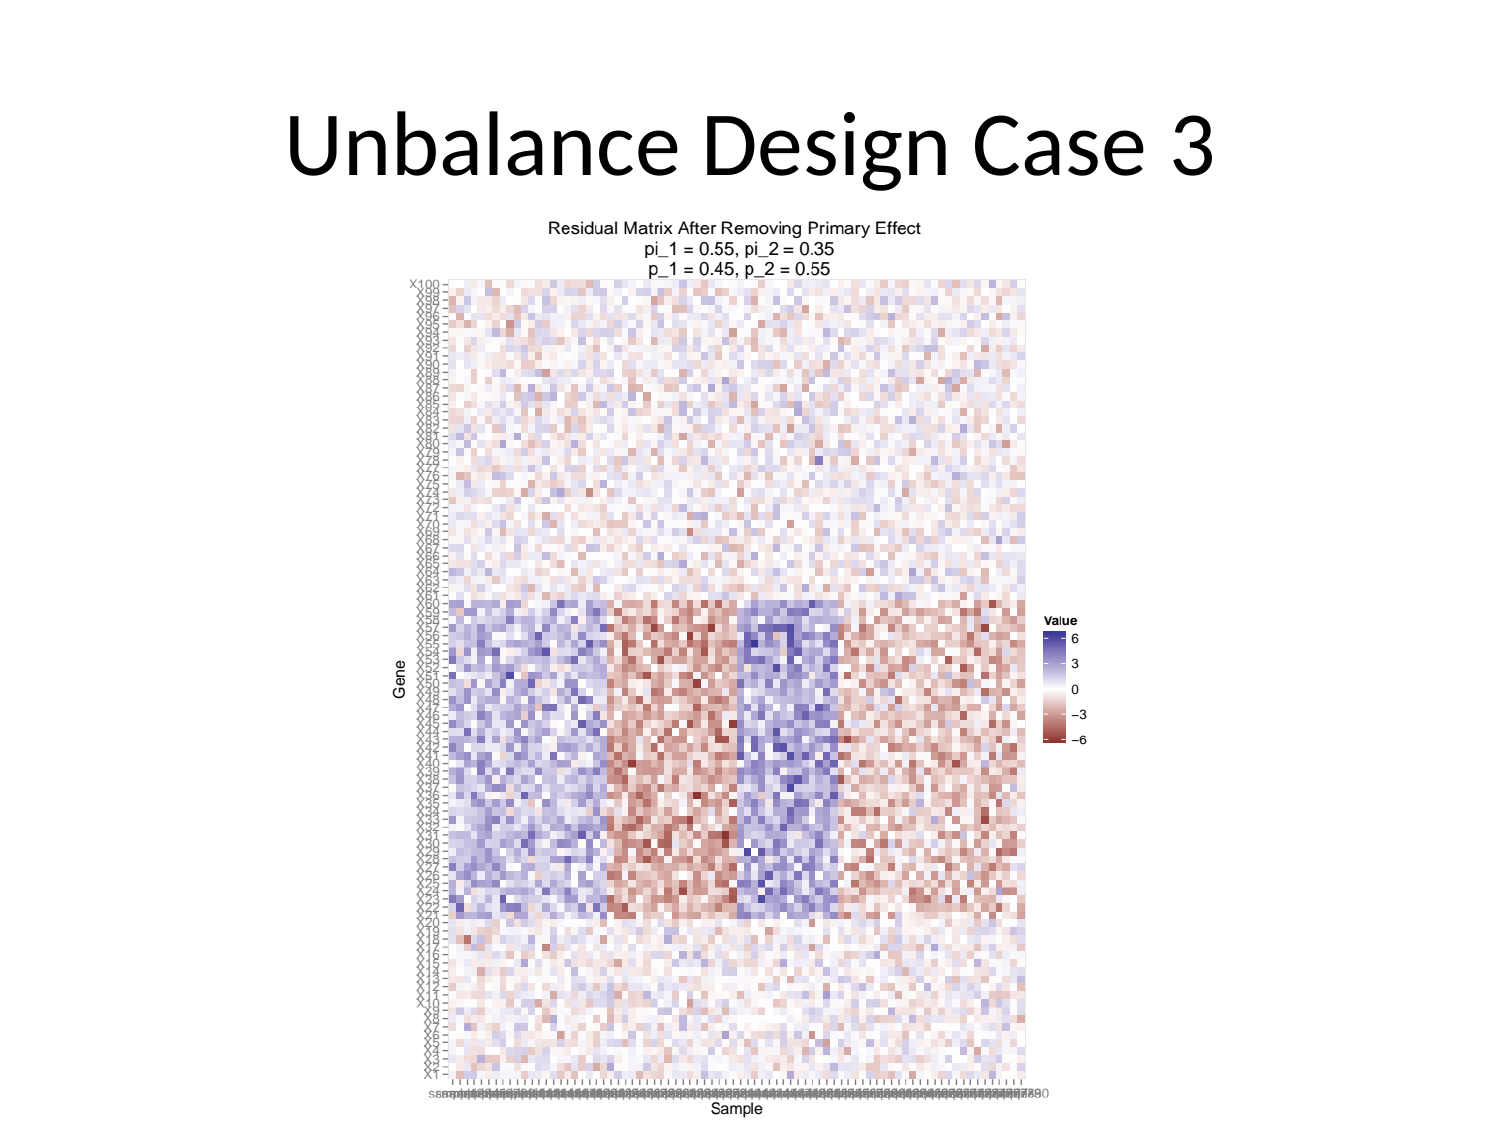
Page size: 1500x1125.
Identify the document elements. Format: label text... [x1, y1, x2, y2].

title Unbalance Design Case 3 [75, 45, 1425, 233]
picture [378, 197, 1121, 1125]
